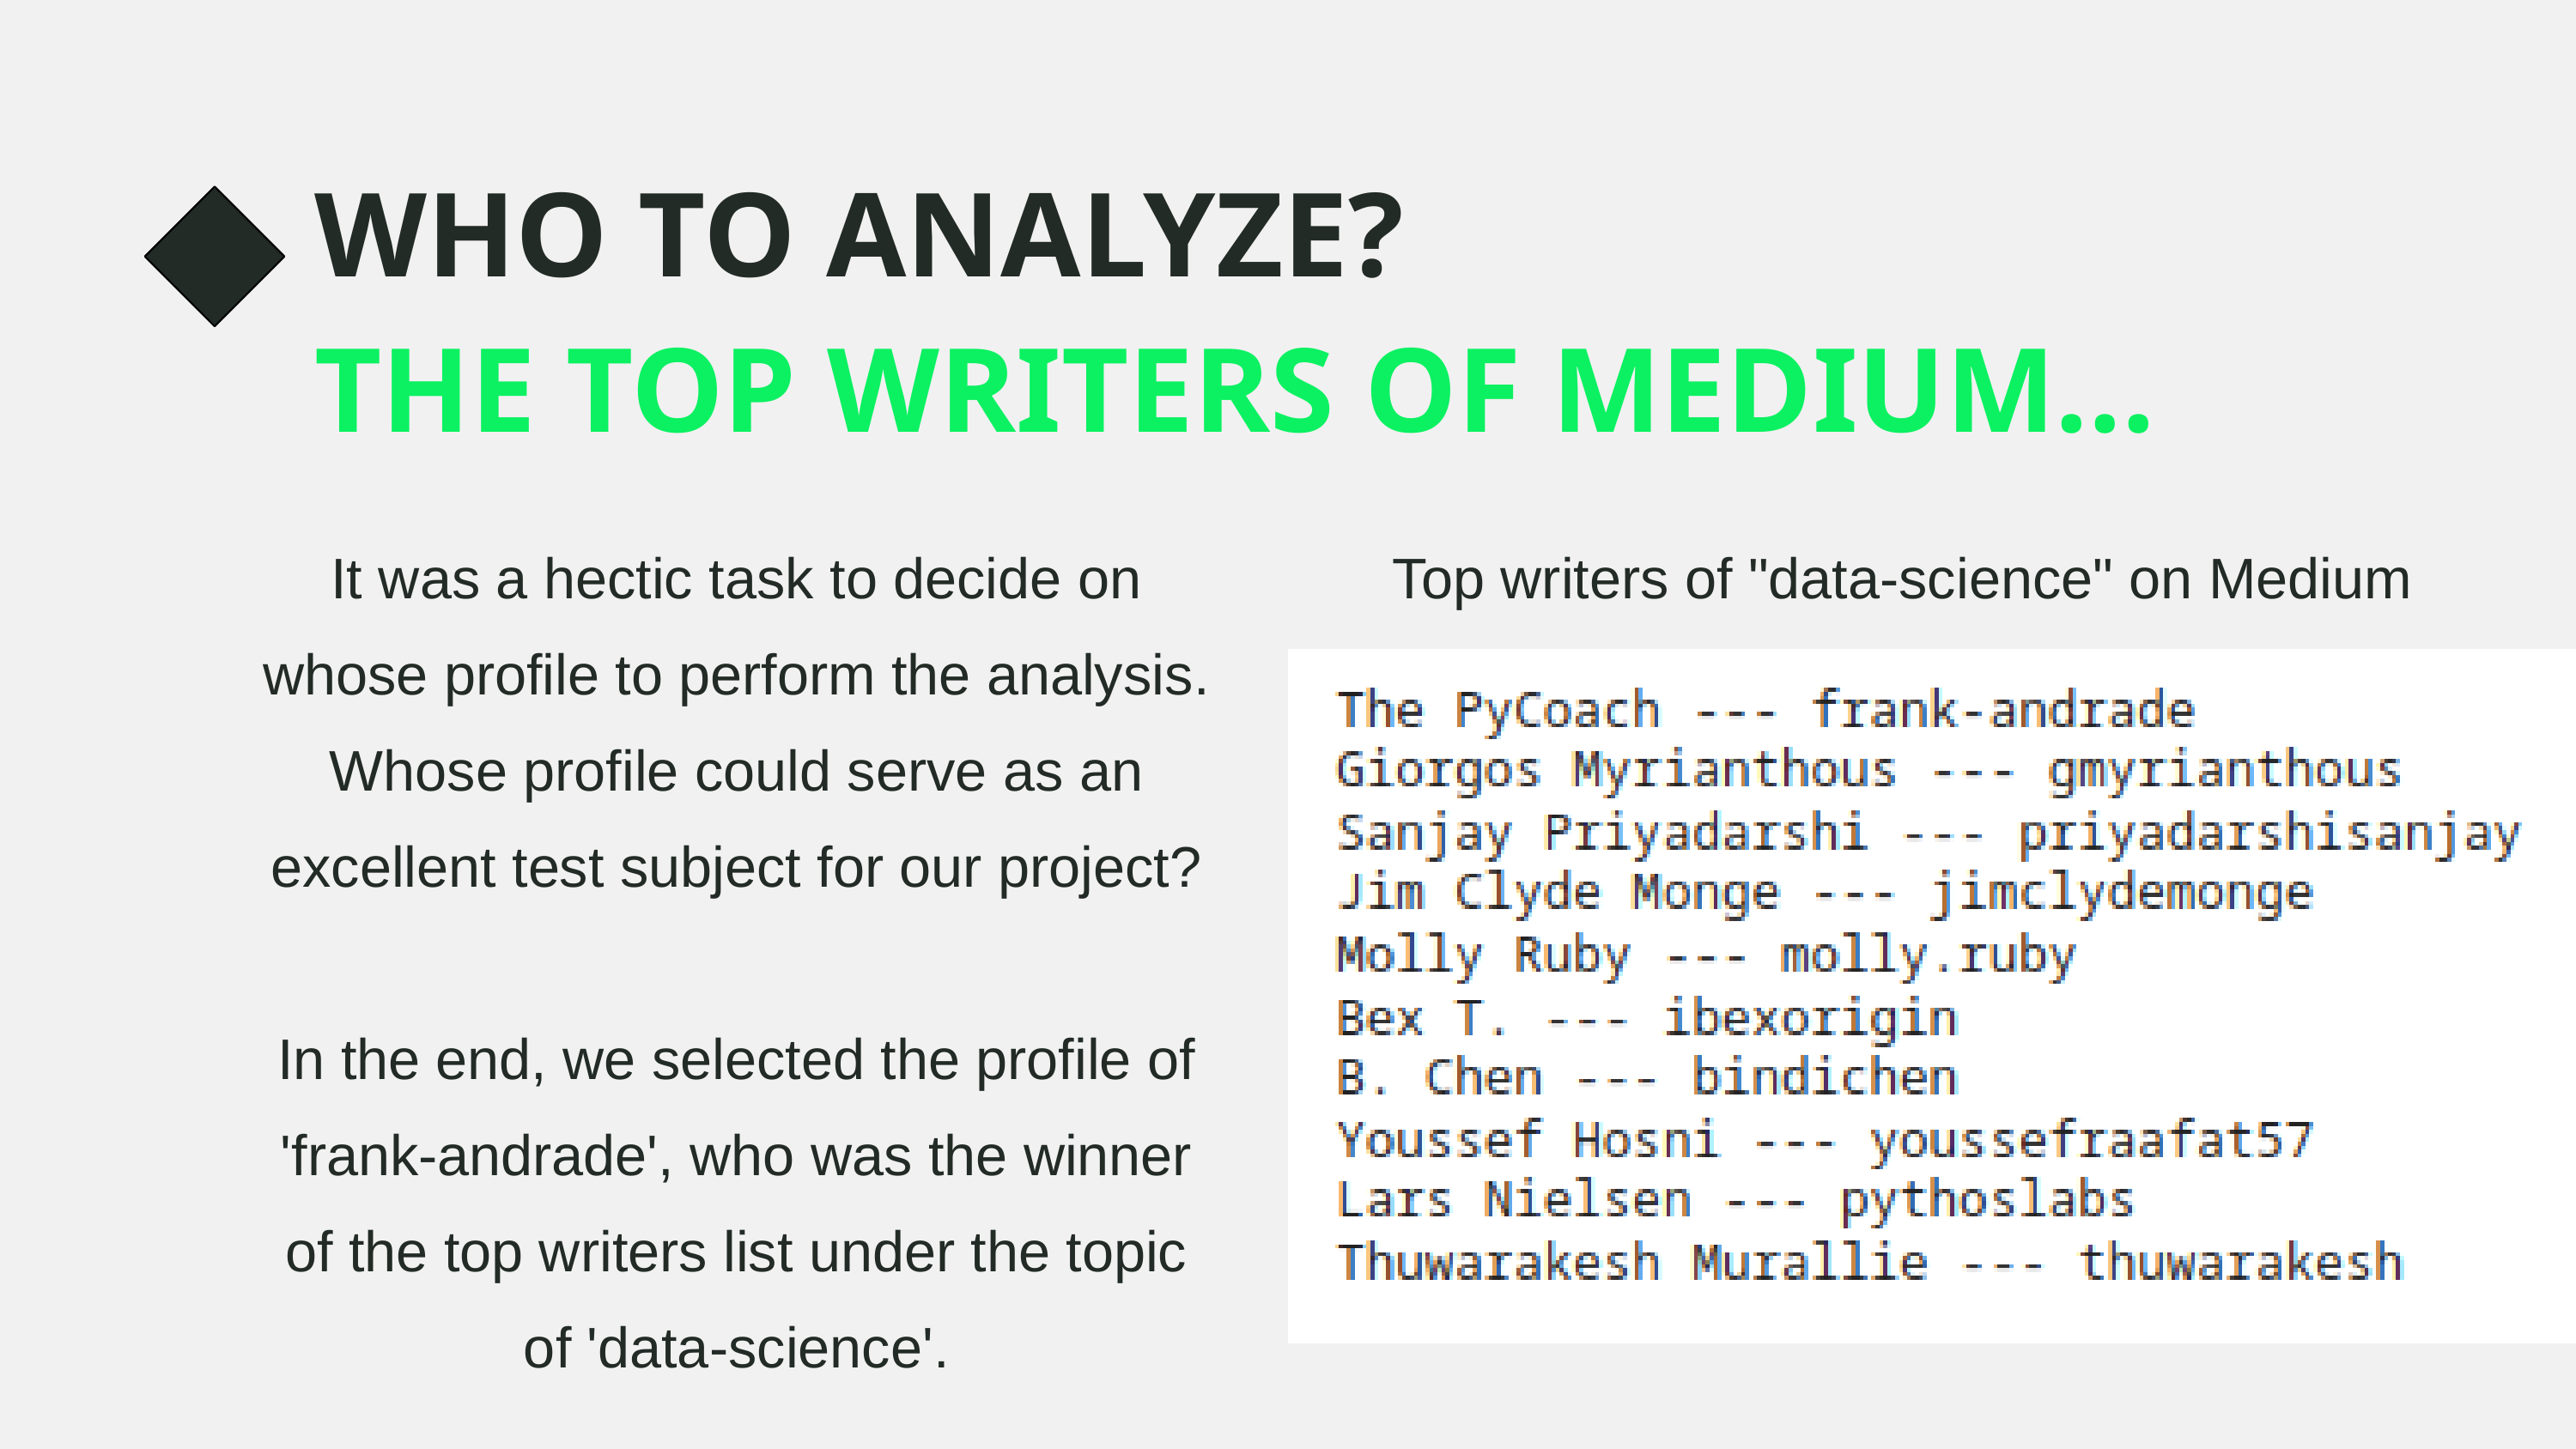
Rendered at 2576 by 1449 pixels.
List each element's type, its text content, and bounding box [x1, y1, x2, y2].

picture [1287, 649, 2576, 1343]
text_box It was a hectic task to decide on whose profile to perform the analysis. Whose profile could serve as an excellent test subject for our project? In the end, we selected the profile of 'frank-andrade', who was the winner of the top writers list under the topic of 'data-science'. [255, 514, 1218, 1449]
text_box [145, 186, 284, 327]
text_box Top writers of "data-science" on Medium [1288, 514, 2518, 611]
text_box WHO TO ANALYZE? THE TOP WRITERS OF MEDIUM... [314, 143, 2182, 456]
